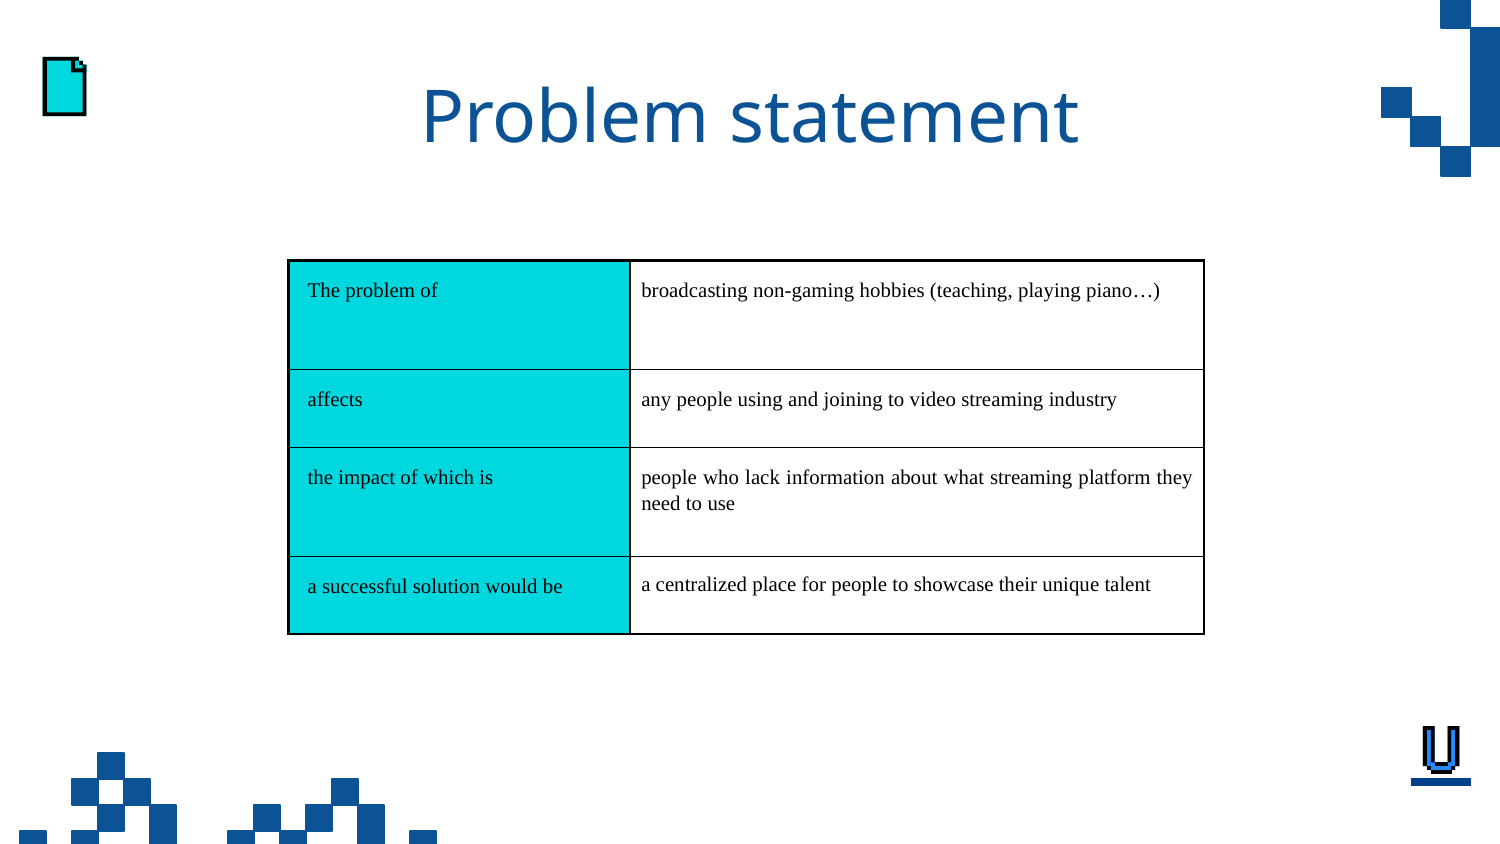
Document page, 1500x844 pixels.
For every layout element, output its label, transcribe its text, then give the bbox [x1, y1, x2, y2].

title Problem statement [118, 54, 1382, 149]
table_header The problem of [290, 262, 629, 369]
table_cell people who lack information about what streaming platform they need to use [631, 448, 1203, 556]
table_cell any people using and joining to video streaming industry [631, 370, 1203, 447]
table_cell affects [290, 370, 629, 447]
table_cell a centralized place for people to showcase their unique talent [631, 557, 1203, 633]
table_cell the impact of which is [290, 448, 629, 556]
table_cell a successful solution would be [290, 557, 629, 633]
table_header broadcasting non-gaming hobbies (teaching, playing piano…) [631, 262, 1203, 369]
